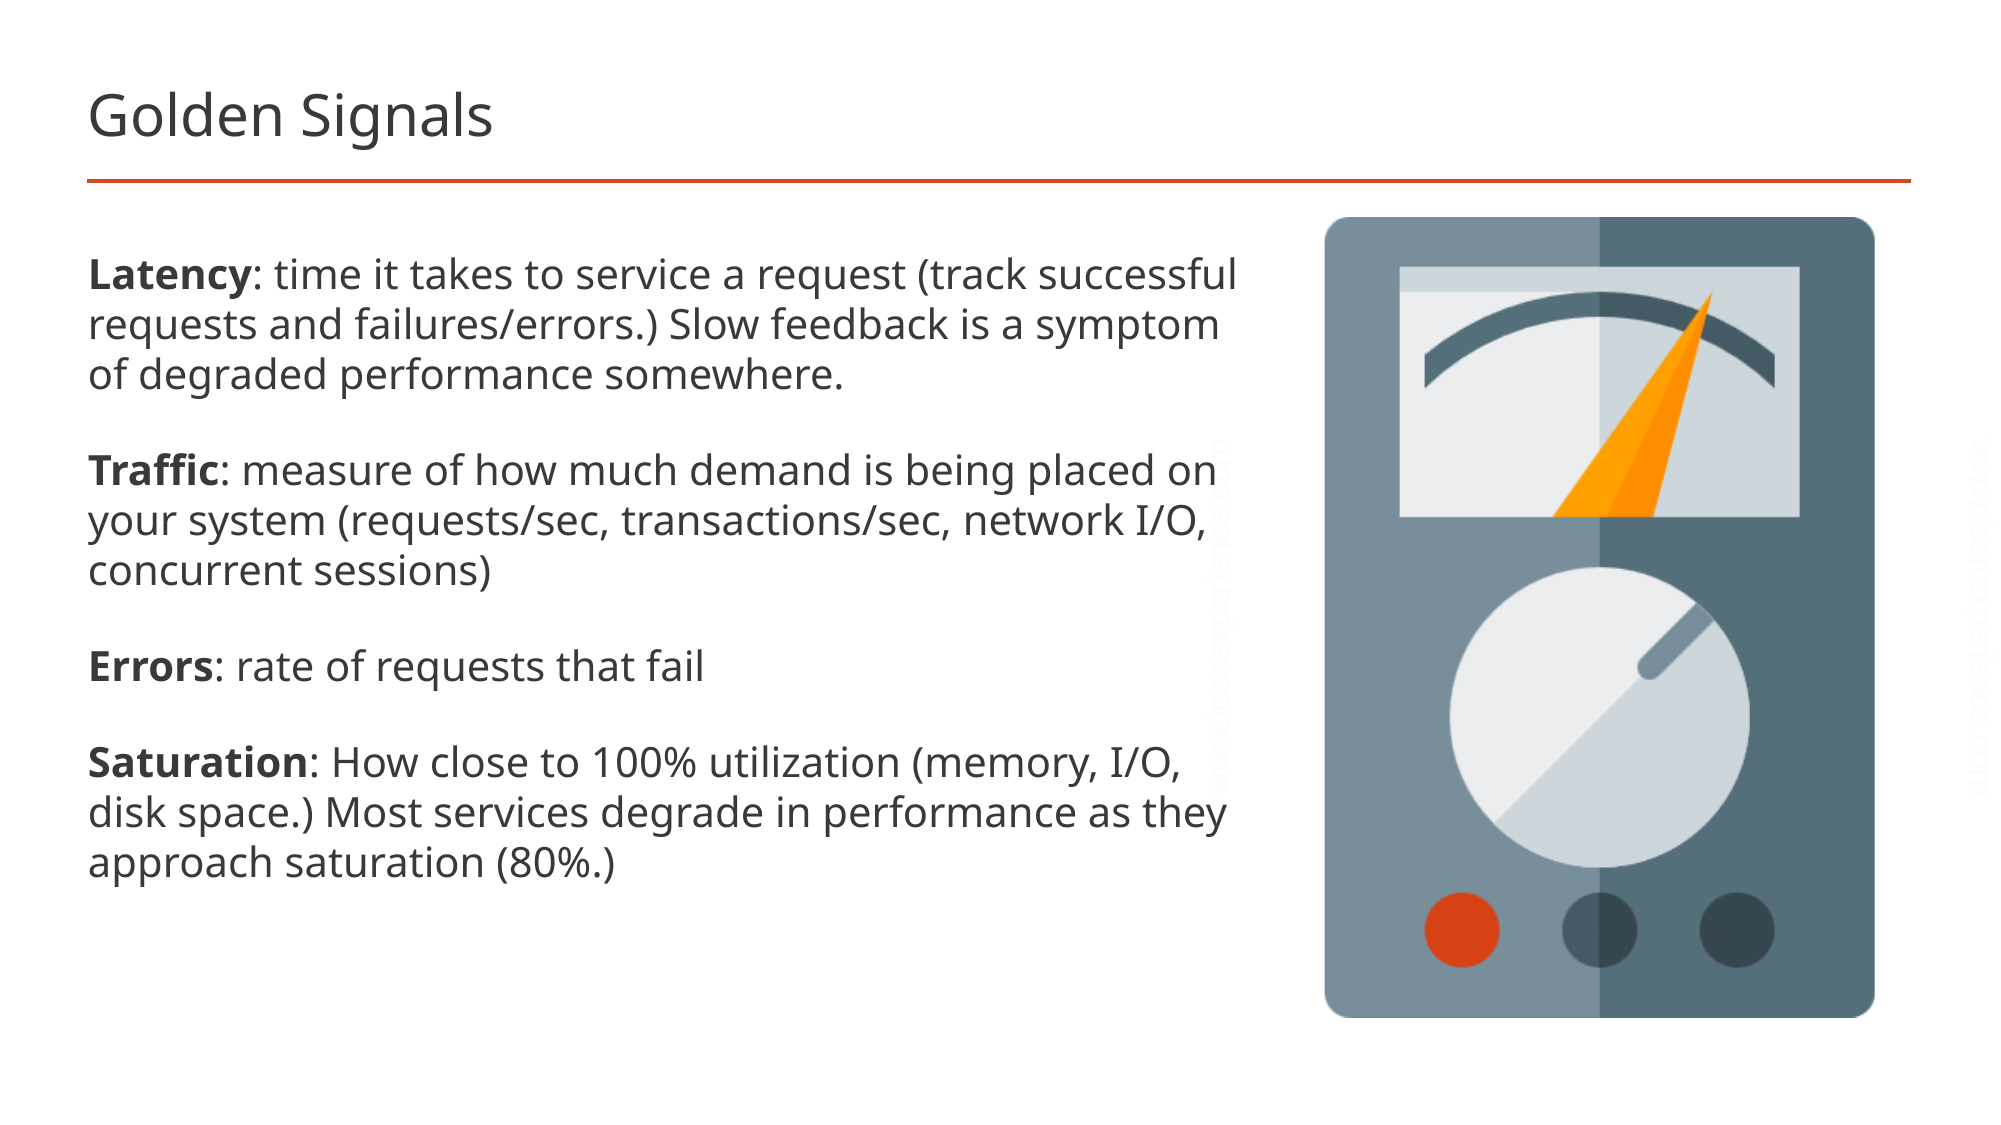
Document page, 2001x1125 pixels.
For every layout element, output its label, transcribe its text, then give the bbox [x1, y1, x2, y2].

list Latency: time it takes to service a request (track successful requests and failures/errors.) Slow feedback is a symptom of degraded performance somewhere. Traffic: measure of how much demand is being placed on your system (requests/sec, transactions/sec, network I/O, concurrent sessions) Errors: rate of requests that fail Saturation: How close to 100% utilization (memory, I/O, disk space.) Most services degrade in performance as they approach saturation (80%.) [72, 239, 1199, 995]
picture [1199, 217, 2000, 1018]
title Golden Signals [72, 70, 1912, 163]
